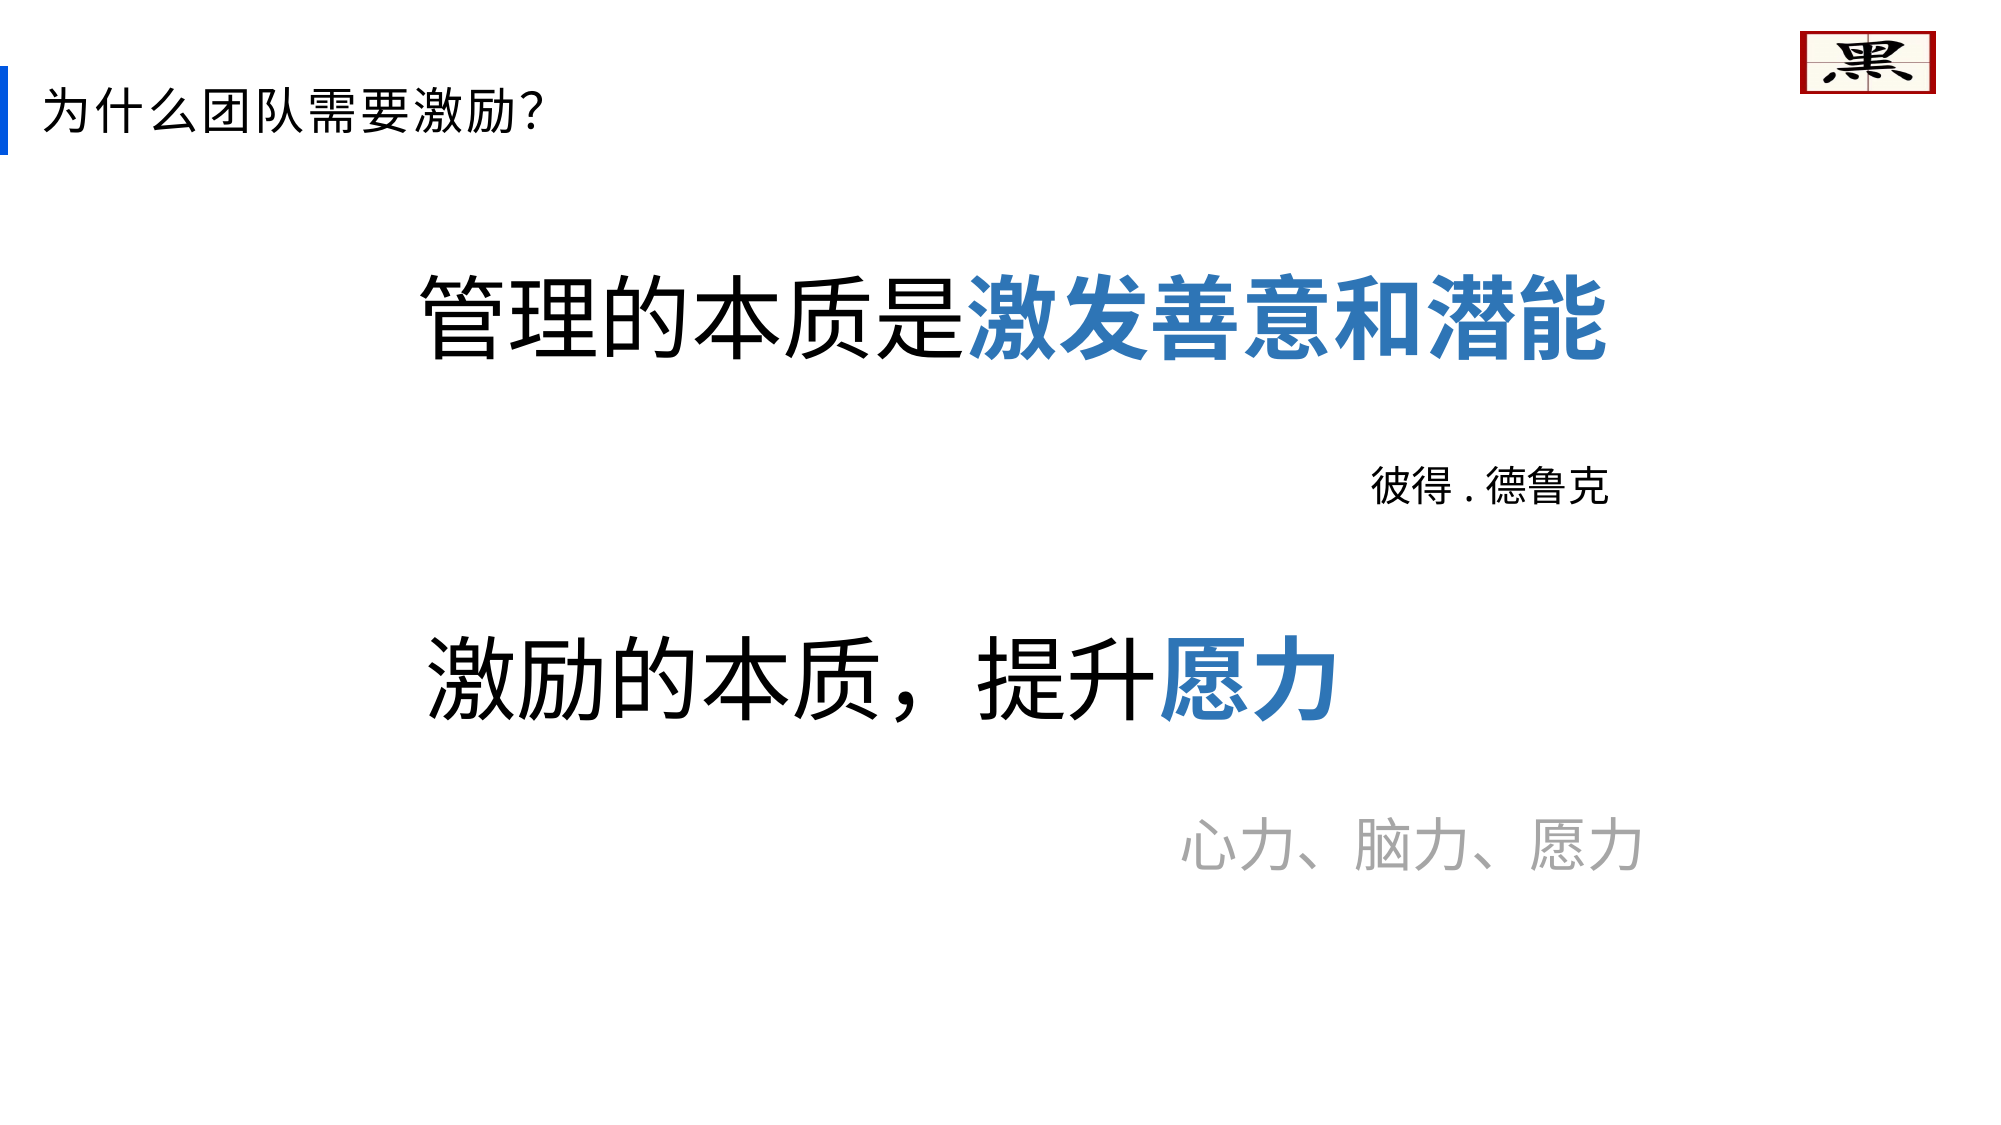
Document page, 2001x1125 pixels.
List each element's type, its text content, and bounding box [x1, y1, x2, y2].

text_box 激励的本质，提升愿力 [425, 621, 1343, 732]
text_box 管理的本质是激发善意和潜能 [416, 261, 1610, 372]
text_box [0, 66, 8, 155]
text_box 彼得.德鲁克 [1370, 434, 1615, 510]
text_box 为什么团队需要激励？ [27, 67, 1380, 167]
text_box 心力、脑力、愿力 [1179, 773, 1647, 879]
picture [1800, 31, 1936, 94]
